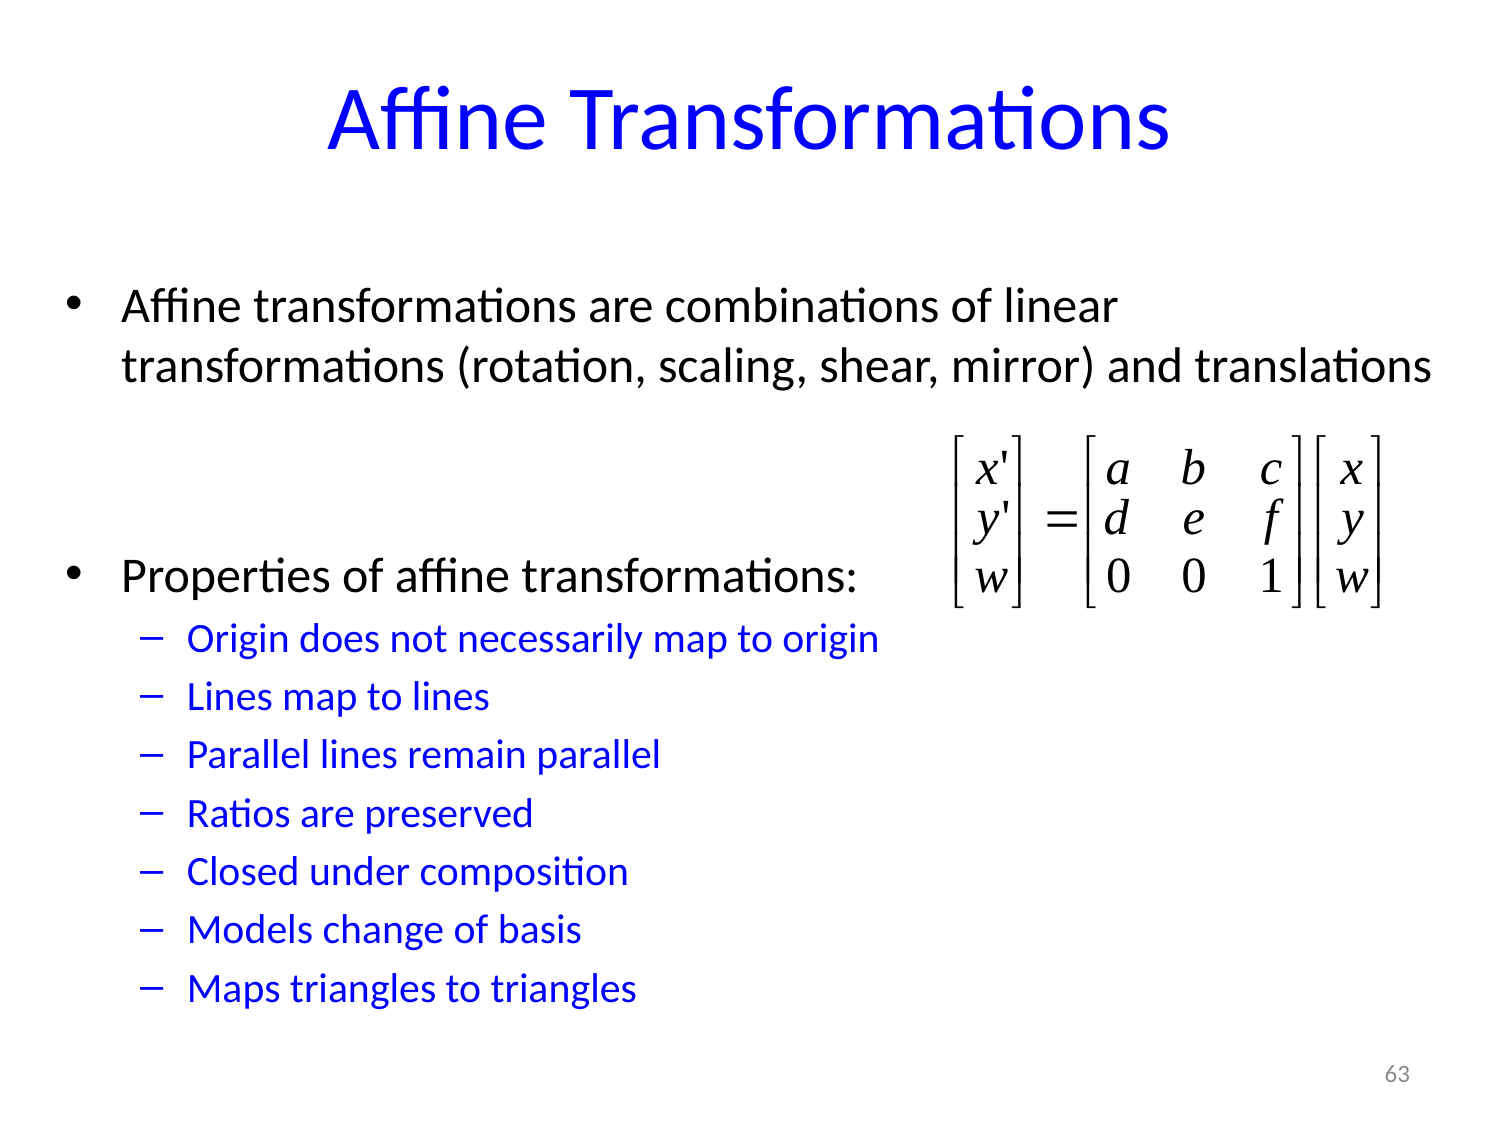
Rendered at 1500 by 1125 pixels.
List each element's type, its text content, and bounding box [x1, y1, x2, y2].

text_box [942, 424, 1400, 620]
title Affine Transformations [74, 37, 1426, 188]
list Affine transformations are combinations of linear transformations (rotation, scaling, shear, mirror) and translations Properties of affine transformations: Origin does not necessarily map to origin Lines map to lines Parallel lines remain parallel Ratios are preserved Closed under composition Models change of basis Maps triangles to triangles [49, 264, 1456, 1076]
slide_number 63 [1074, 1076, 1425, 1103]
